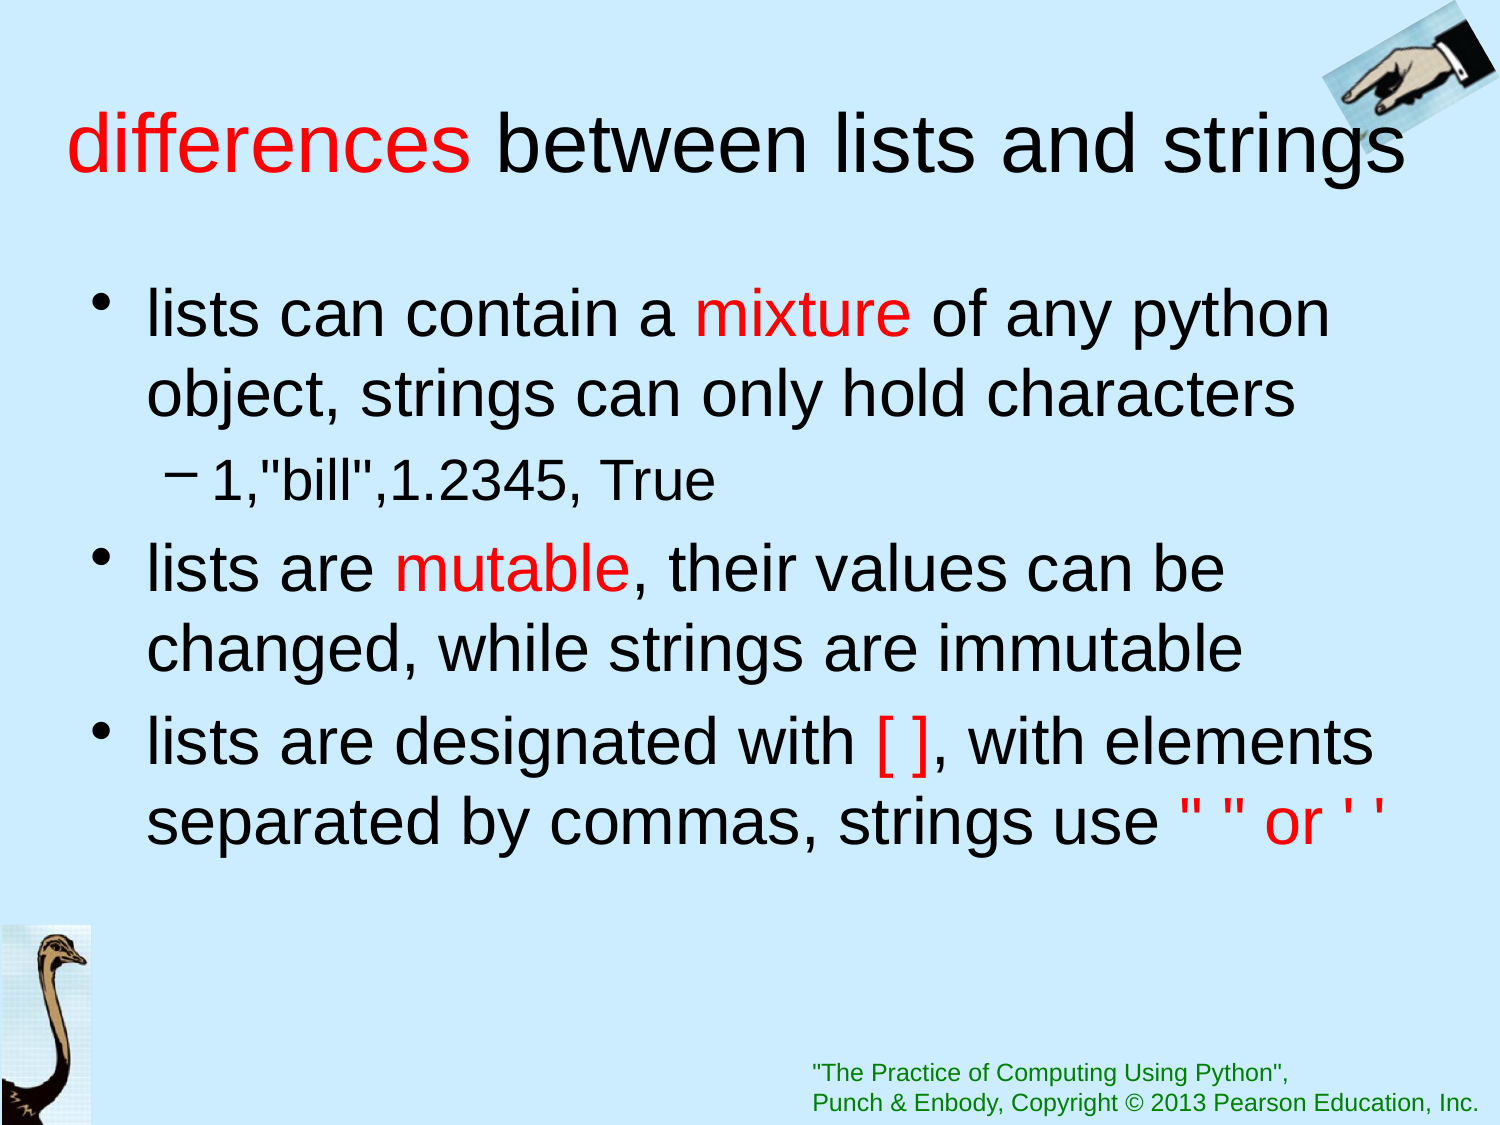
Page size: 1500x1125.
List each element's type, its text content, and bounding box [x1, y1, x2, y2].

picture [2, 924, 92, 1125]
list lists can contain a mixture of any python object, strings can only hold characters 1,"bill",1.2345, True lists are mutable, their values can be changed, while strings are immutable lists are designated with [ ], with elements separated by commas, strings use " " or ' ' [75, 262, 1425, 1005]
picture [1378, 0, 1499, 91]
title differences between lists and strings [0, 45, 1475, 233]
